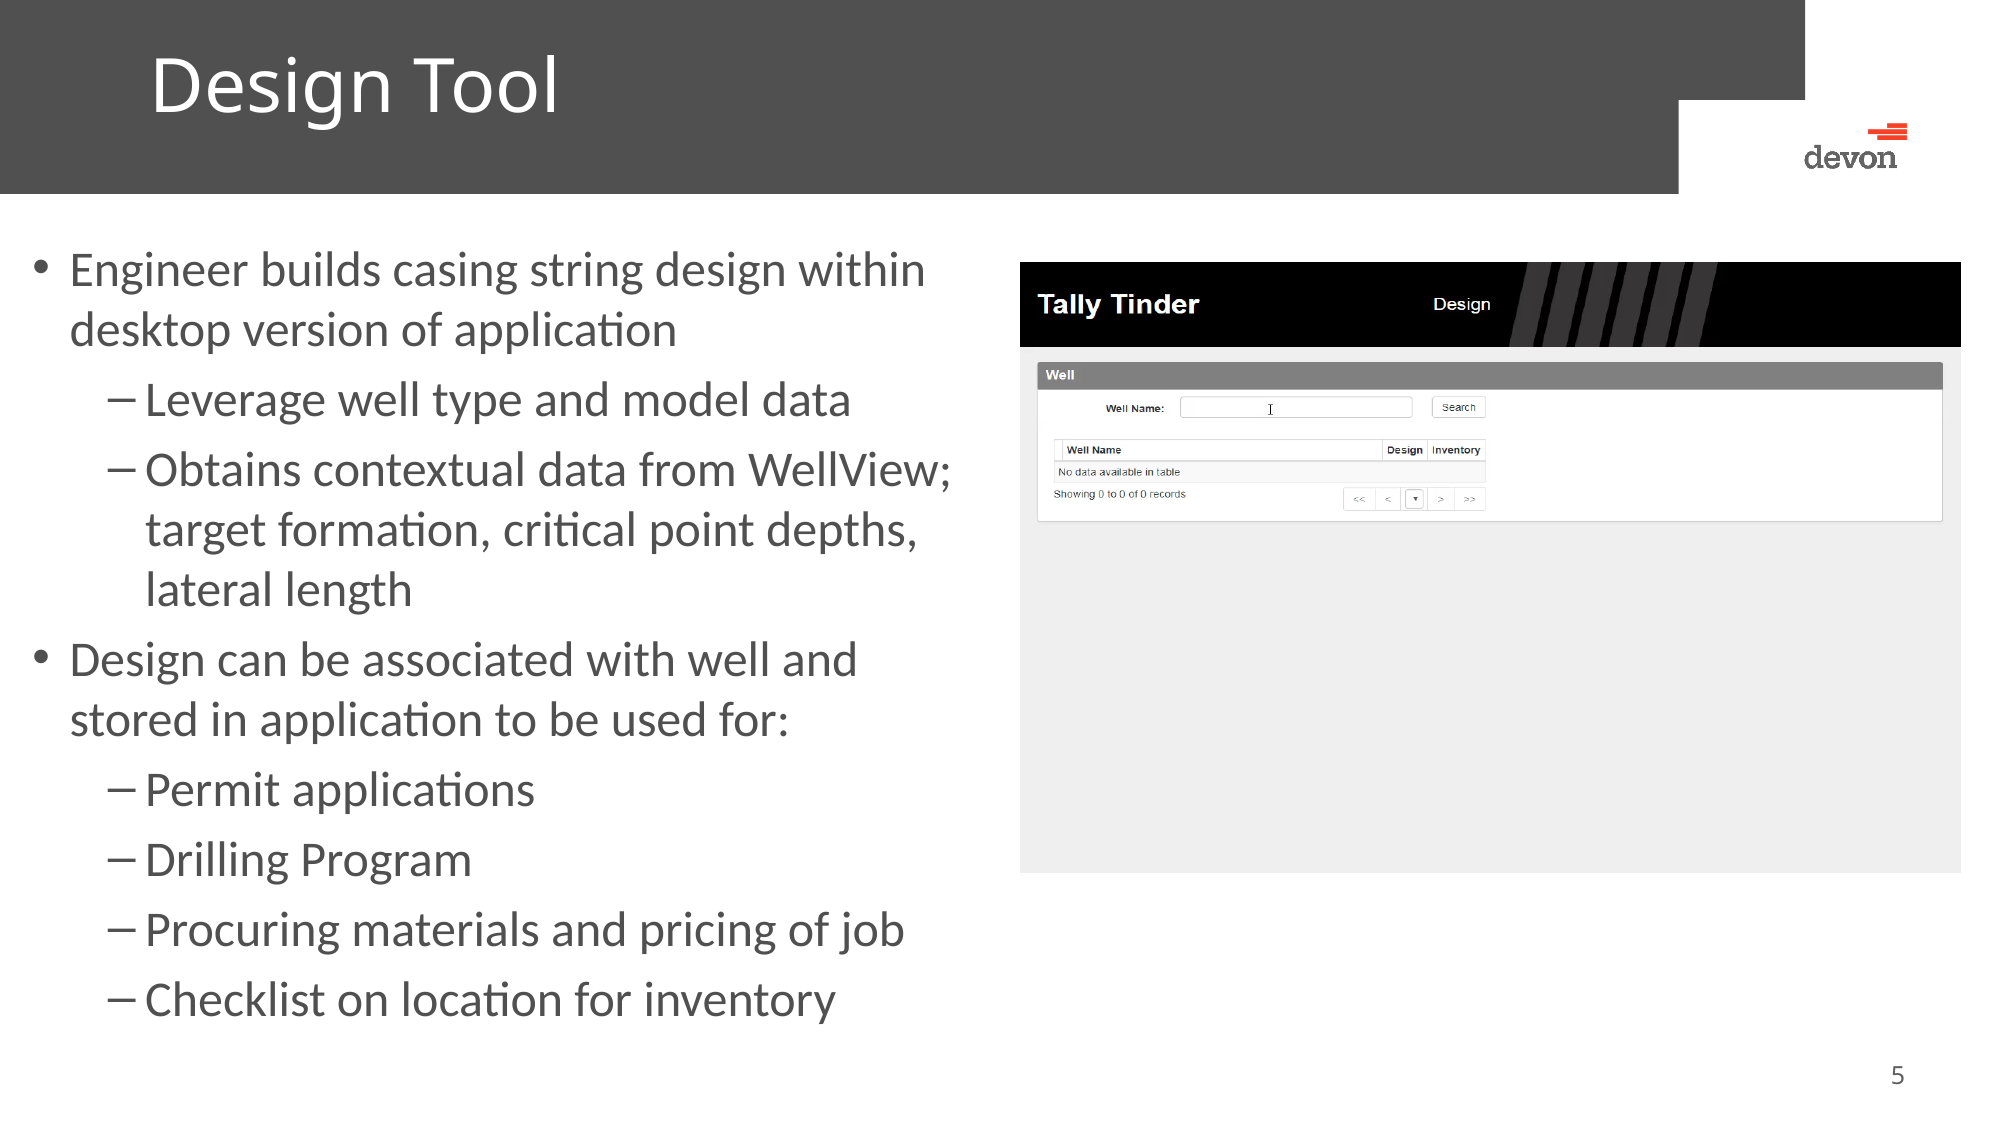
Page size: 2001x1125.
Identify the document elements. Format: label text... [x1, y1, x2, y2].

picture [1788, 107, 1922, 184]
slide_number 5 [1827, 1046, 1920, 1107]
list Engineer builds casing string design within desktop version of application Leverage well type and model data Obtains contextual data from WellView; target formation, critical point depths, lateral length Design can be associated with well and stored in application to be used for: Permit applications Drilling Program Procuring materials and pricing of job Checklist on location for inventory [17, 228, 974, 1047]
title Design Tool [135, 30, 1624, 117]
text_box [1019, 261, 1962, 874]
